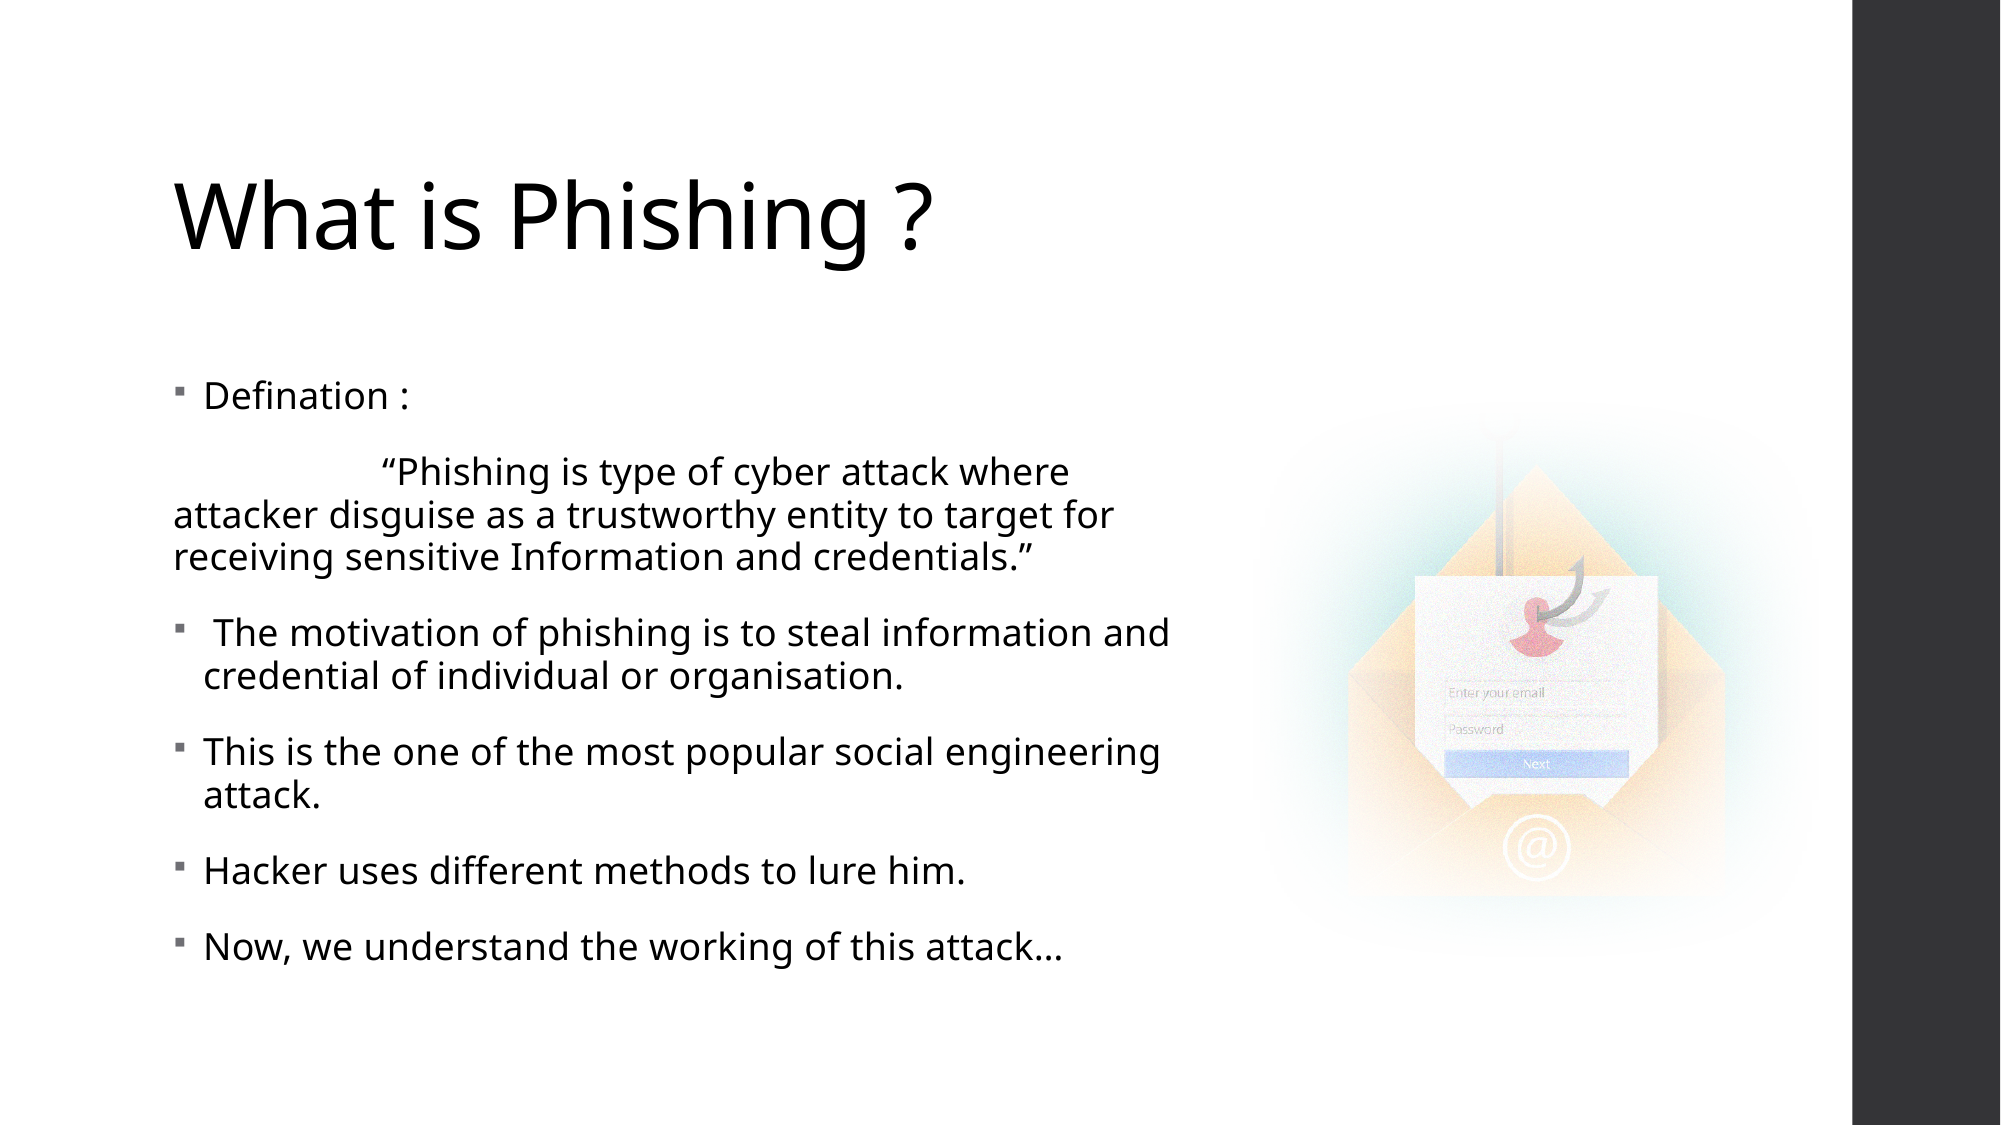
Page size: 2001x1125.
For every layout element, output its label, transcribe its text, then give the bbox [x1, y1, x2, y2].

list Defination : “Phishing is type of cyber attack where attacker disguise as a trustworthy entity to target for receiving sensitive Information and credentials.” The motivation of phishing is to steal information and credential of individual or organisation. This is the one of the most popular social engineering attack. Hacker uses different methods to lure him. Now, we understand the working of this attack… [158, 367, 1215, 1102]
title What is Phishing ? [158, 60, 1797, 278]
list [1230, 384, 1843, 975]
